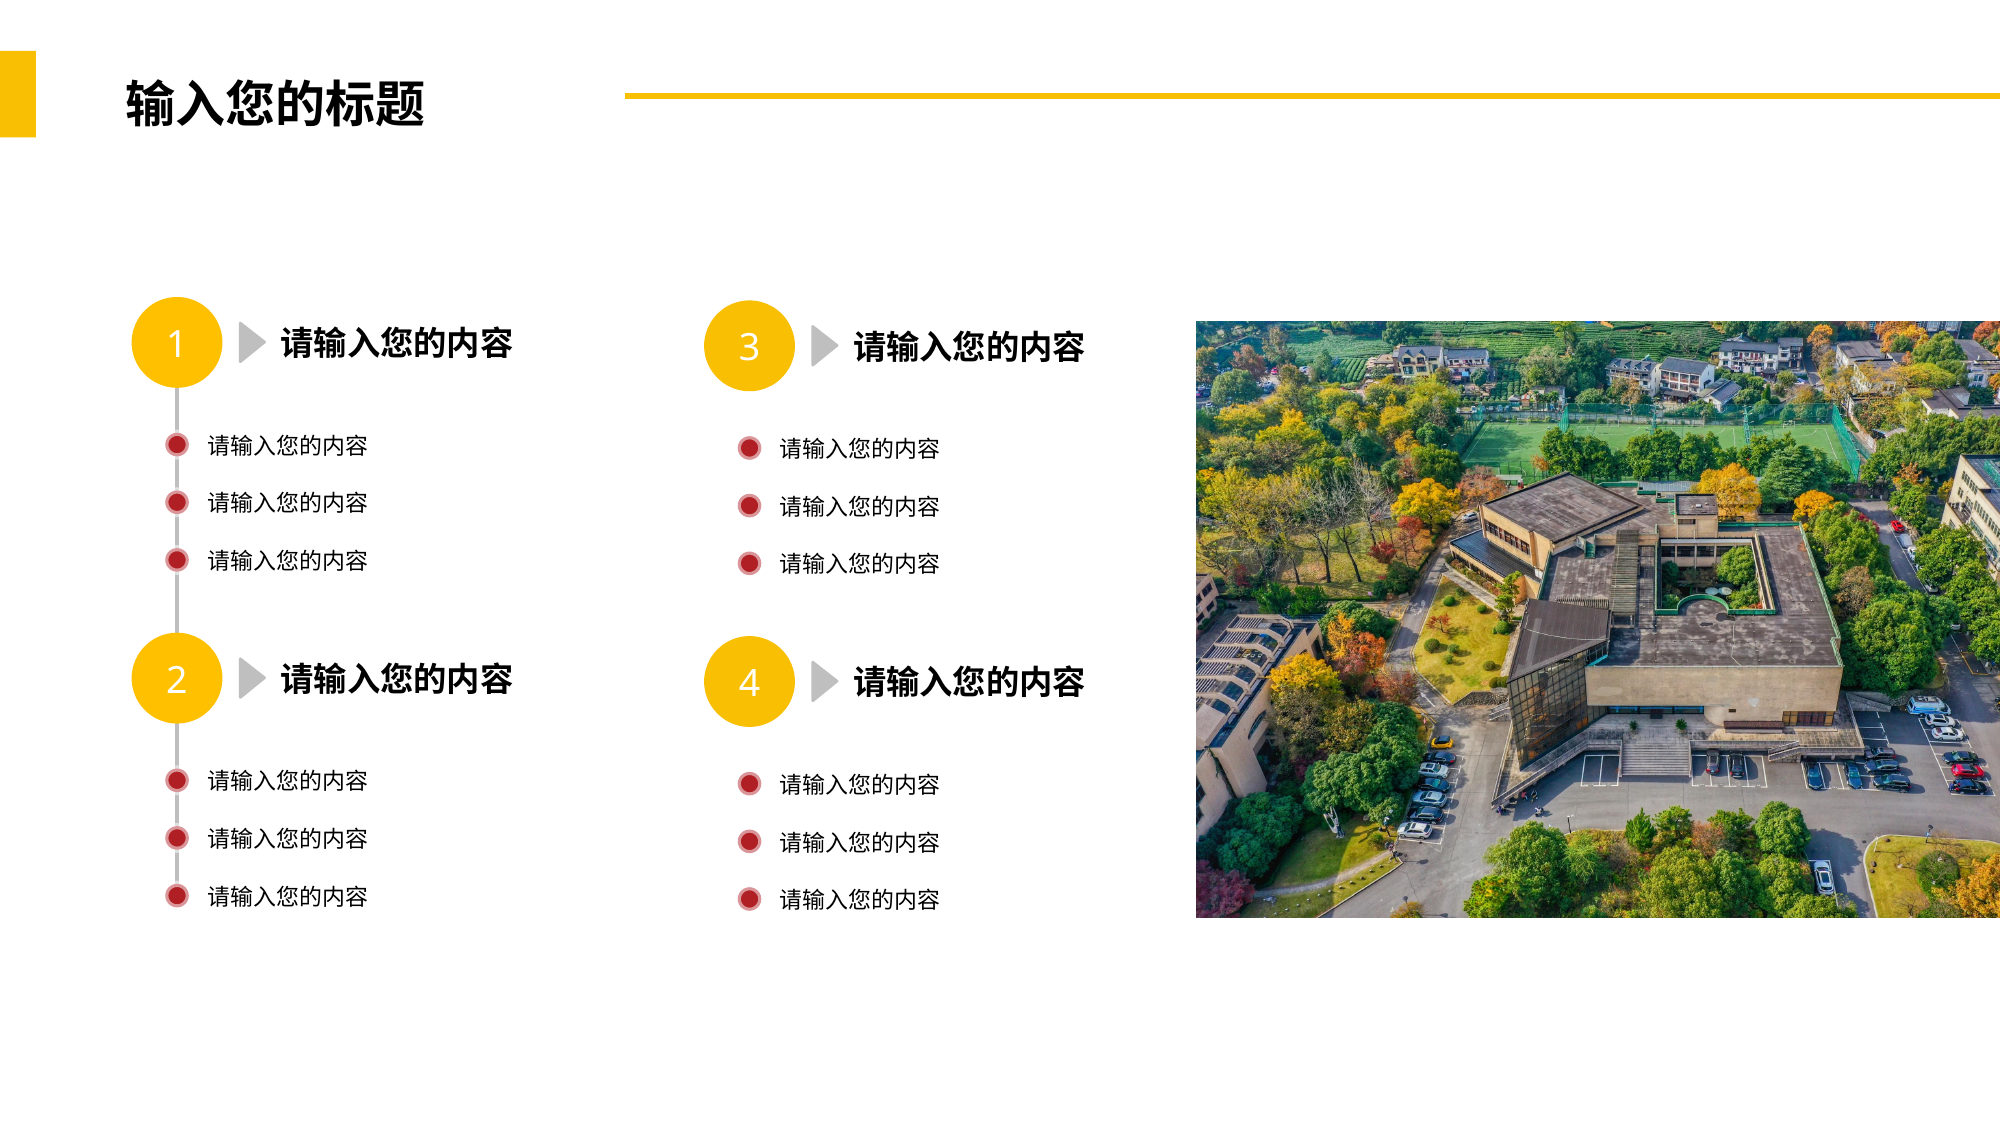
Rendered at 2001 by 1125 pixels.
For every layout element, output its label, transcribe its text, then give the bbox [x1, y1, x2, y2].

text_box [0, 50, 37, 139]
picture [1195, 321, 2000, 918]
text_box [131, 297, 795, 926]
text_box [704, 300, 1368, 929]
text_box 输入您的标题 [109, 65, 443, 141]
